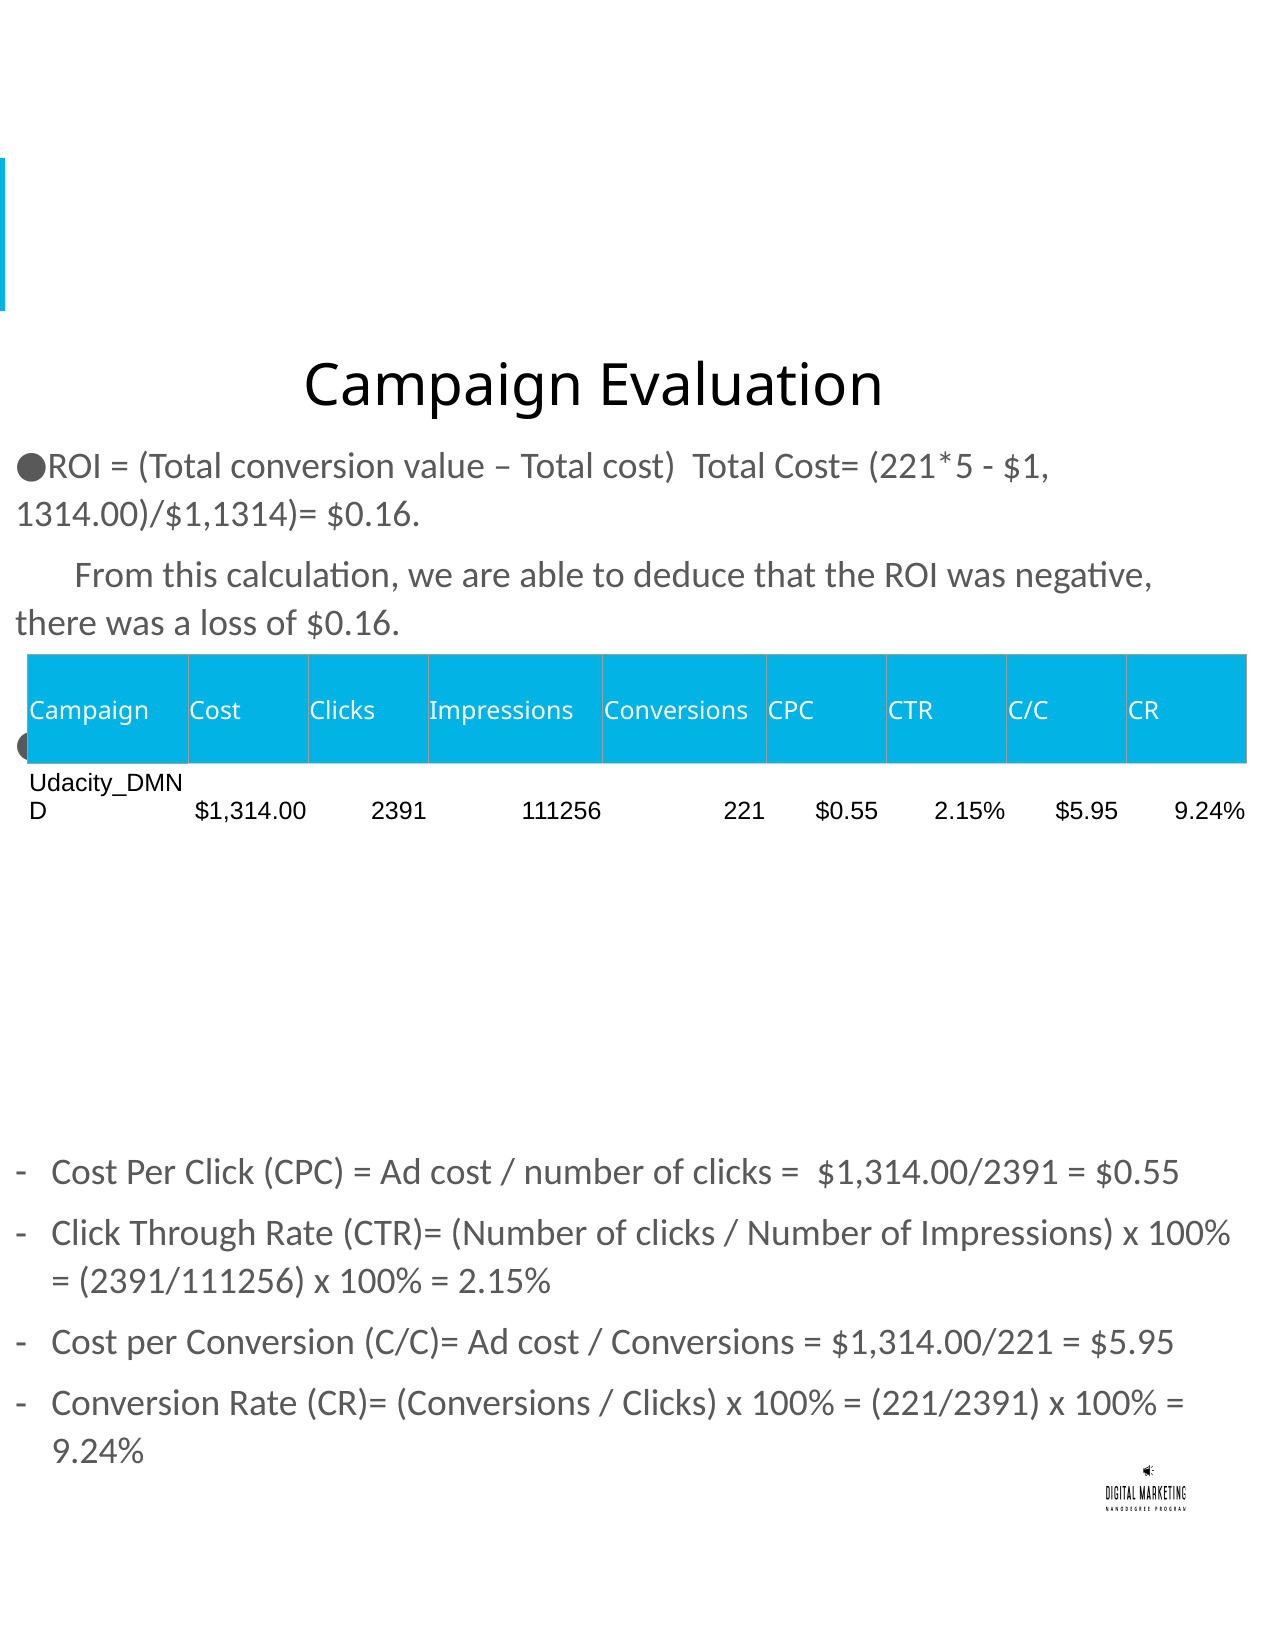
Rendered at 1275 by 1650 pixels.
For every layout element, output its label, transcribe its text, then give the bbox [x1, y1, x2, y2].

table_header Conversions [603, 655, 766, 763]
table_header CR [1127, 655, 1246, 763]
table_cell 9.24% [1127, 764, 1247, 825]
table_cell 111256 [428, 764, 603, 825]
picture [1106, 1465, 1186, 1511]
table_cell Udacity_DMND [28, 764, 188, 825]
table_header CTR [887, 655, 1006, 763]
table_header C/C [1007, 655, 1126, 763]
table_header Cost [189, 655, 308, 763]
table_cell $0.55 [767, 764, 887, 825]
title Campaign Evaluation [0, 332, 1189, 422]
table_cell $1,314.00 [188, 764, 308, 825]
table_cell 2391 [308, 764, 428, 825]
table_header Campaign [28, 655, 188, 763]
table_cell 2.15% [887, 764, 1007, 825]
table_header Impressions [429, 655, 602, 763]
table_cell 221 [603, 764, 767, 825]
list ROI = (Total conversion value – Total cost) Total Cost= (221*5 - $1, 1314.00)/$1,1314)= $0.16. From this calculation, we are able to deduce that the ROI was negative, there was a loss of $0.16. Relevant KPI for Campaign Level Cost Per Click (CPC) = Ad cost / number of clicks = $1,314.00/2391 = $0.55 Click Through Rate (CTR)= (Number of clicks / Number of Impressions) x 100% = (2391/111256) x 100% = 2.15% Cost per Conversion (C/C)= Ad cost / Conversions = $1,314.00/221 = $5.95 Conversion Rate (CR)= (Conversions / Clicks) x 100% = (221/2391) x 100% = 9.24% [0, 422, 1254, 1292]
table_header CPC [767, 655, 886, 763]
table_cell $5.95 [1007, 764, 1127, 825]
table_header Clicks [309, 655, 428, 763]
